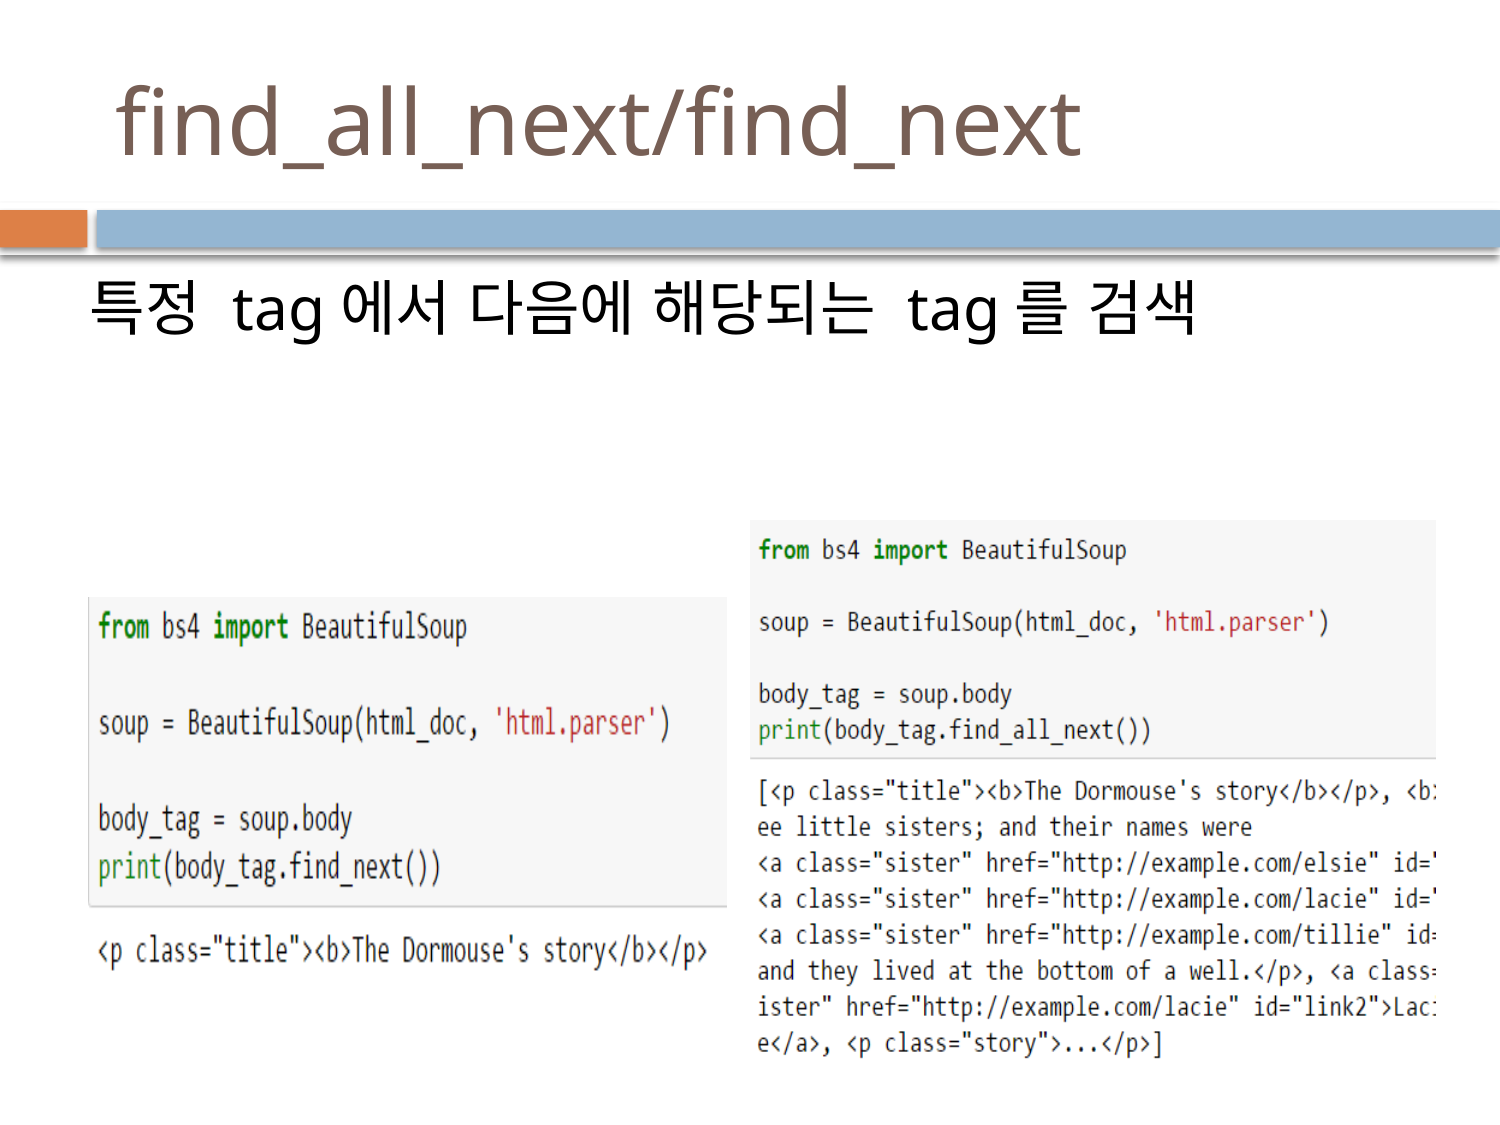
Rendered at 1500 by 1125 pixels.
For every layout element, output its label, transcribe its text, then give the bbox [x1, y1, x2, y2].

title find_all_next/find_next [100, 37, 1438, 200]
picture [749, 520, 1436, 1078]
picture [88, 597, 727, 1000]
list 특정 tag에서 다음에 해당되는 tag를 검색 [75, 262, 1425, 492]
